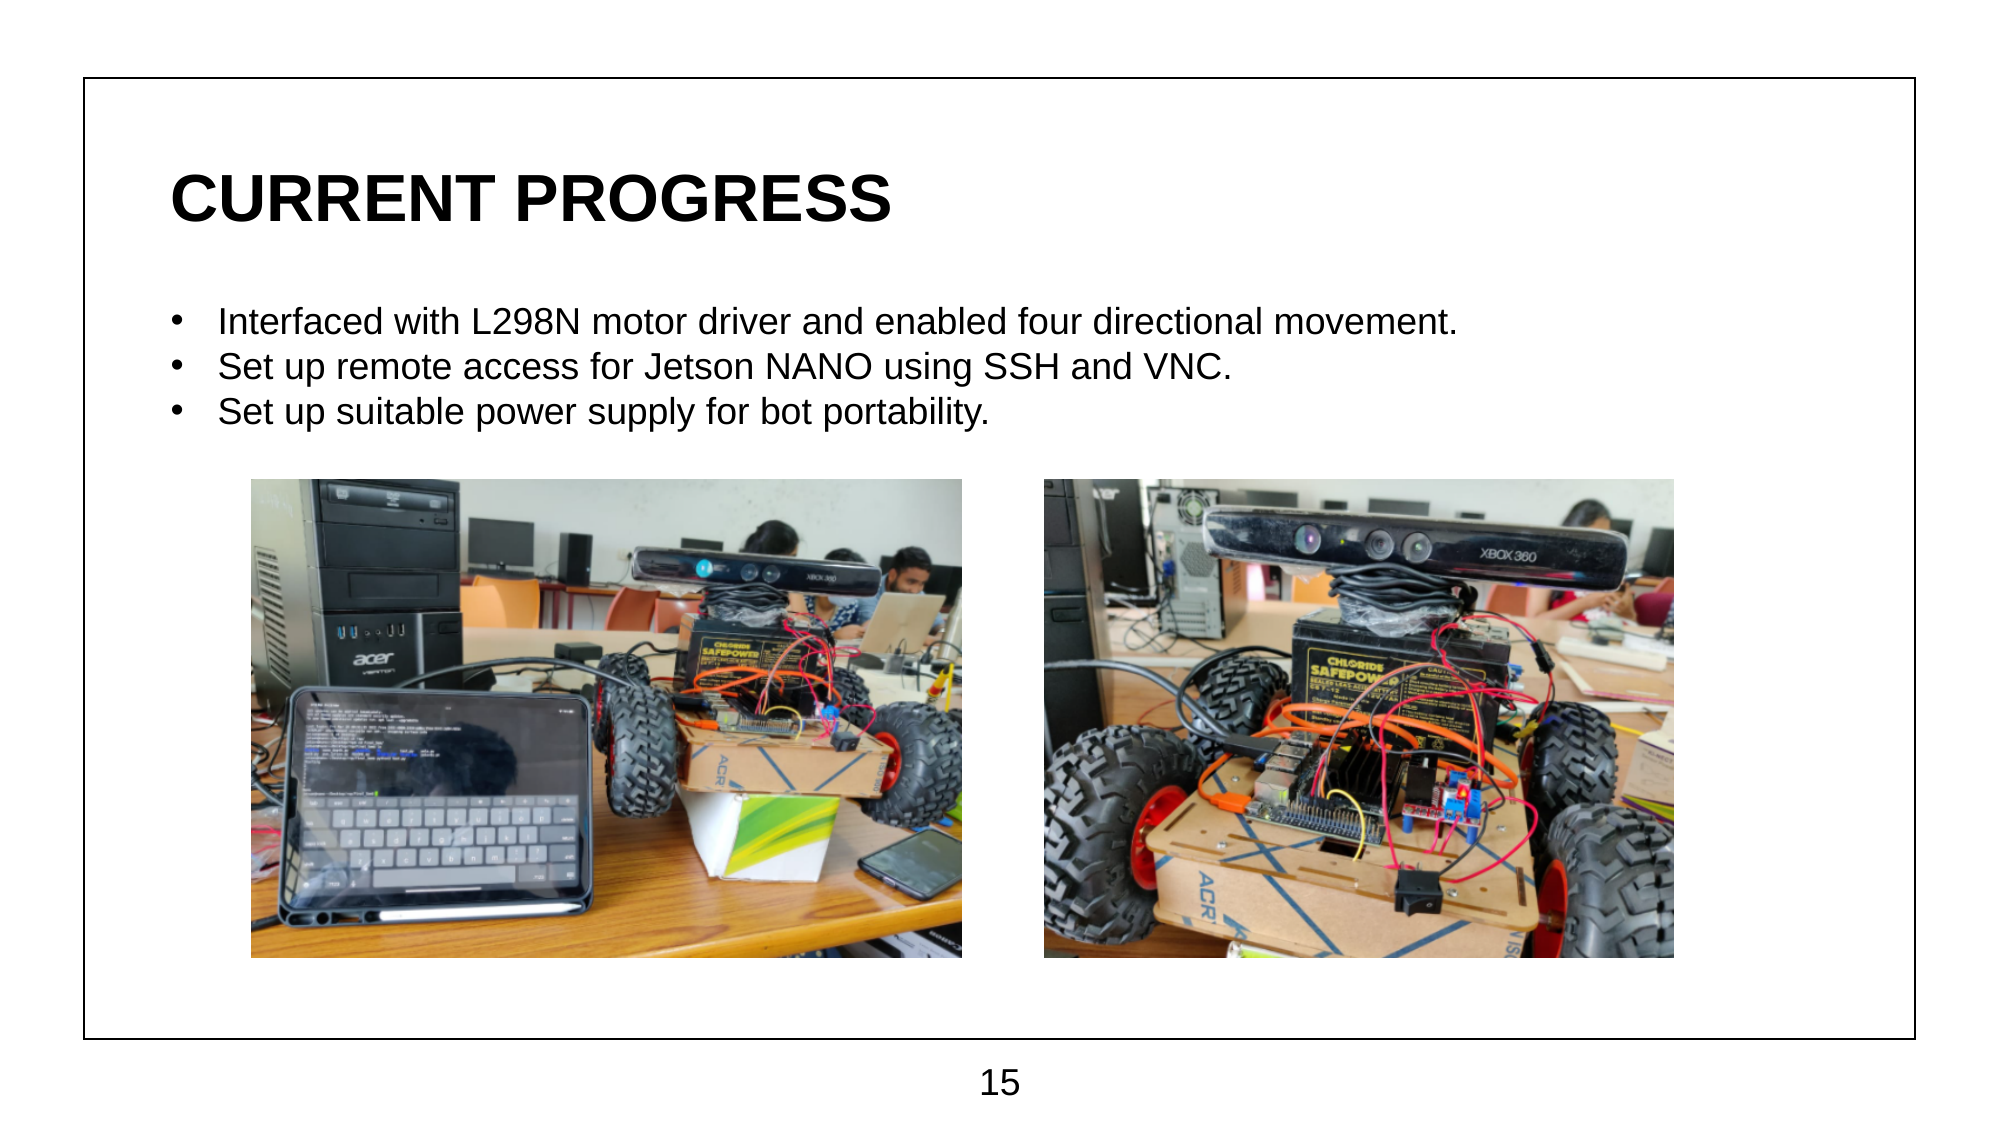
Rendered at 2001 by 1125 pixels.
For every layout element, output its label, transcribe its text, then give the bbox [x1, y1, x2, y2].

text_box CURRENT PROGRESS [155, 147, 969, 244]
text_box 15 [774, 1049, 1225, 1110]
text_box Interfaced with L298N motor driver and enabled four directional movement. Set up remote access for Jetson NANO using SSH and VNC. Set up suitable power supply for bot portability. [155, 244, 1584, 540]
picture [1044, 479, 1674, 958]
text_box [83, 77, 1916, 1040]
picture [251, 479, 962, 958]
